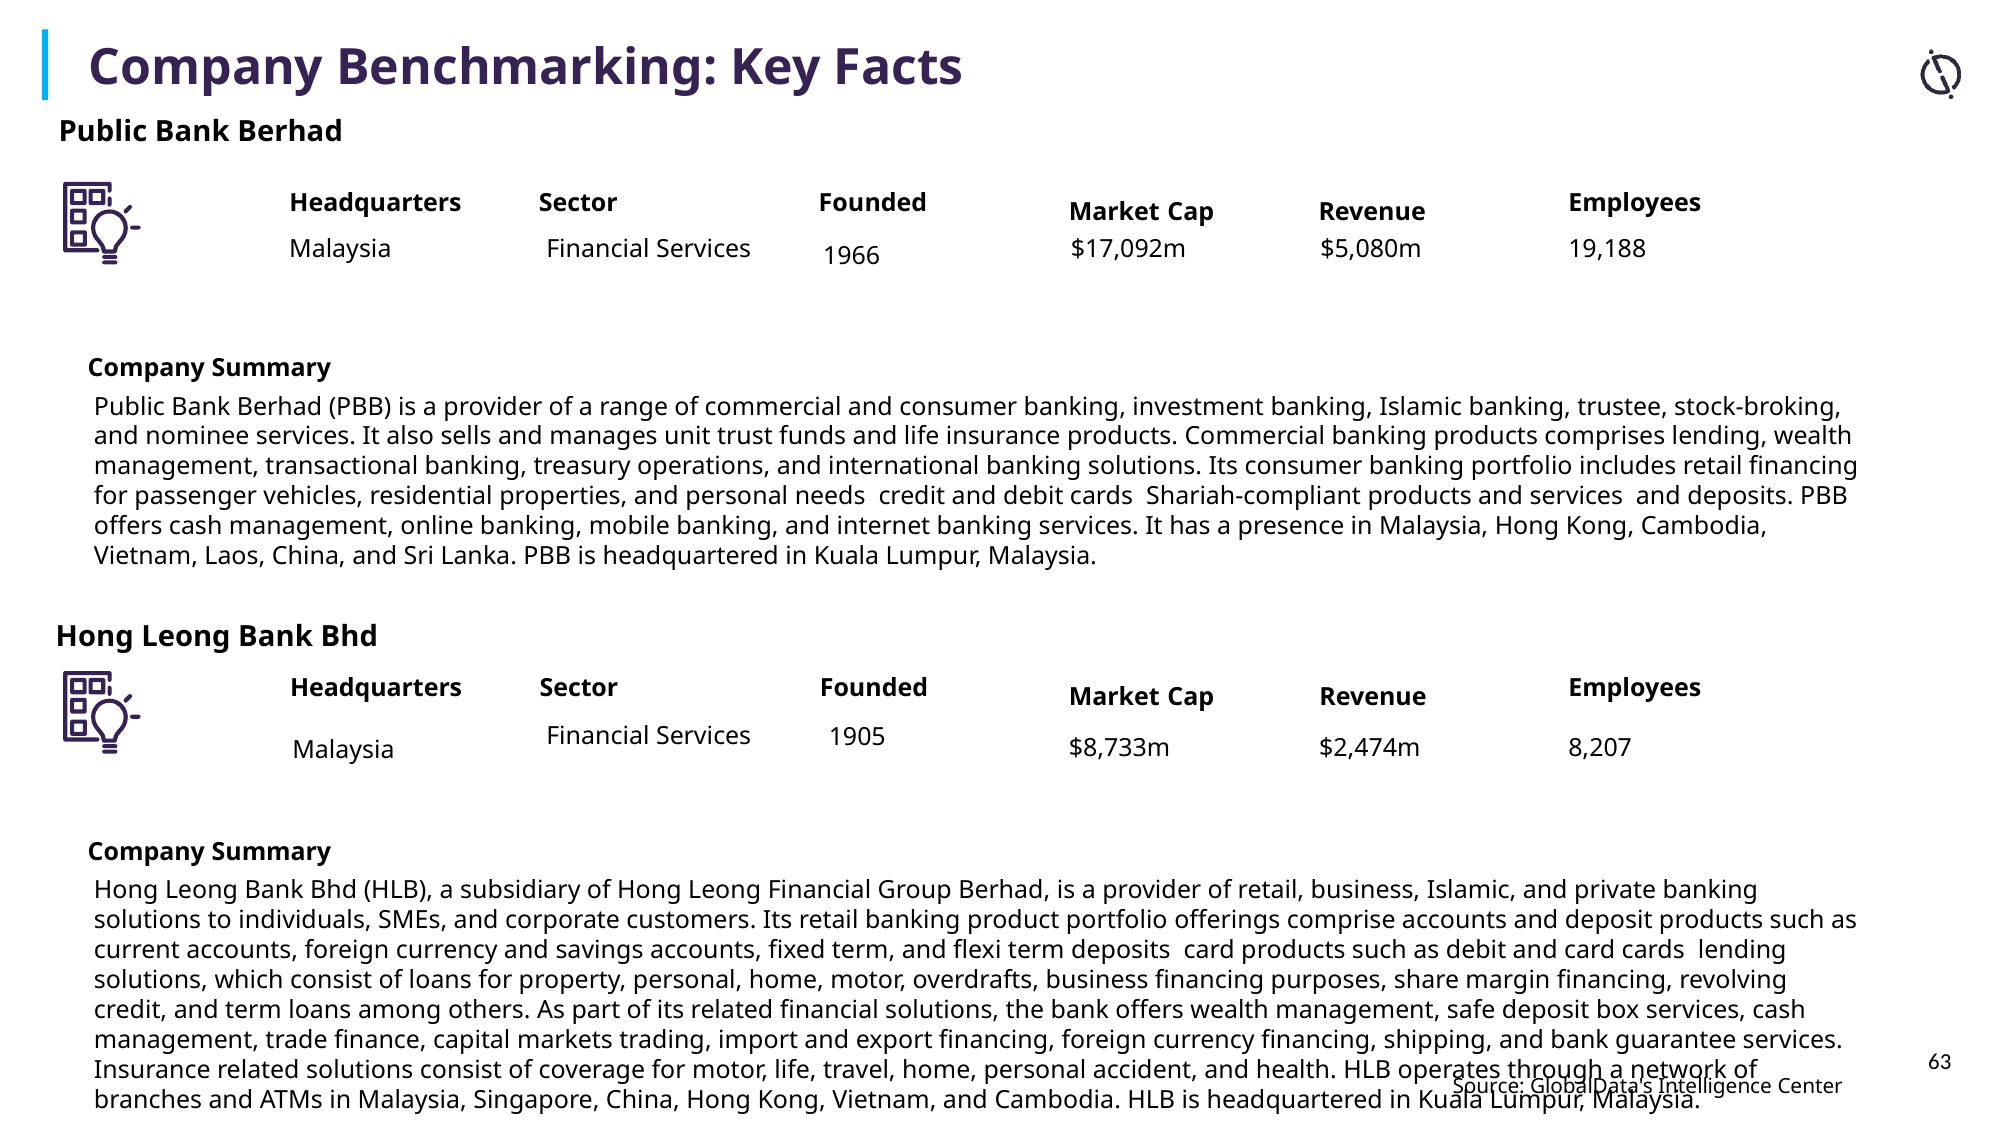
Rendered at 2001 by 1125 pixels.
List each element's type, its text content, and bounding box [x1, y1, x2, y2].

text_box 1905 [813, 713, 1023, 758]
picture [1920, 49, 1961, 99]
text_box Malaysia [277, 726, 491, 772]
text_box Hong Leong Bank Bhd (HLB), a subsidiary of Hong Leong Financial Group Berhad, is a provider of retail, business, Islamic, and private banking solutions to individuals, SMEs, and corporate customers. Its retail banking product portfolio offerings comprise accounts and deposit products such as current accounts, foreign currency and savings accounts, fixed term, and flexi term deposits card products such as debit and card cards lending solutions, which consist of loans for property, personal, home, motor, overdrafts, business financing purposes, share margin financing, revolving credit, and term loans among others. As part of its related financial solutions, the bank offers wealth management, safe deposit box services, cash management, trade finance, capital markets trading, import and export financing, foreign currency financing, shipping, and bank guarantee services. Insurance related solutions consist of coverage for motor, life, travel, home, personal accident, and health. HLB operates through a network of branches and ATMs in Malaysia, Singapore, China, Hong Kong, Vietnam, and Cambodia. HLB is headquartered in Kuala Lumpur, Malaysia. [79, 866, 1878, 1121]
text_box Hong Leong Bank Bhd [40, 609, 1042, 660]
text_box Sector [524, 179, 803, 225]
text_box Employees [1553, 179, 1844, 225]
text_box Headquarters [274, 179, 524, 225]
text_box Employees [1553, 664, 1844, 710]
text_box Market Cap [1054, 664, 1304, 720]
text_box $17,092m [1056, 235, 1299, 271]
text_box Revenue [1304, 664, 1595, 720]
text_box Founded [805, 664, 1054, 710]
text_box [62, 670, 141, 754]
text_box $8,733m [1054, 724, 1304, 769]
text_box Market Cap [1054, 179, 1303, 235]
text_box 8,207 [1553, 724, 1891, 769]
text_box 1966 [808, 232, 1017, 277]
text_box 19,188 [1553, 225, 1763, 271]
text_box Headquarters [275, 664, 524, 710]
text_box $2,474m [1304, 724, 1513, 769]
text_box Founded [803, 179, 1054, 225]
text_box Malaysia [274, 225, 524, 271]
text_box Financial Services [531, 225, 790, 271]
text_box Company Summary [72, 344, 1905, 430]
text_box Financial Services [531, 711, 790, 757]
text_box Public Bank Berhad (PBB) is a provider of a range of commercial and consumer banking, investment banking, Islamic banking, trustee, stock-broking, and nominee services. It also sells and manages unit trust funds and life insurance products. Commercial banking products comprises lending, wealth management, transactional banking, treasury operations, and international banking solutions. Its consumer banking portfolio includes retail financing for passenger vehicles, residential properties, and personal needs credit and debit cards Shariah-compliant products and services and deposits. PBB offers cash management, online banking, mobile banking, and internet banking services. It has a presence in Malaysia, Hong Kong, Cambodia, Vietnam, Laos, China, and Sri Lanka. PBB is headquartered in Kuala Lumpur, Malaysia. [79, 382, 1878, 578]
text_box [62, 181, 141, 265]
text_box Revenue [1303, 179, 1594, 235]
text_box $5,080m [1305, 235, 1515, 271]
list Company Benchmarking: Key Facts [41, 35, 1884, 94]
text_box Company Summary [72, 828, 1905, 913]
text_box Public Bank Berhad [43, 105, 663, 155]
text_box Sector [524, 664, 805, 710]
